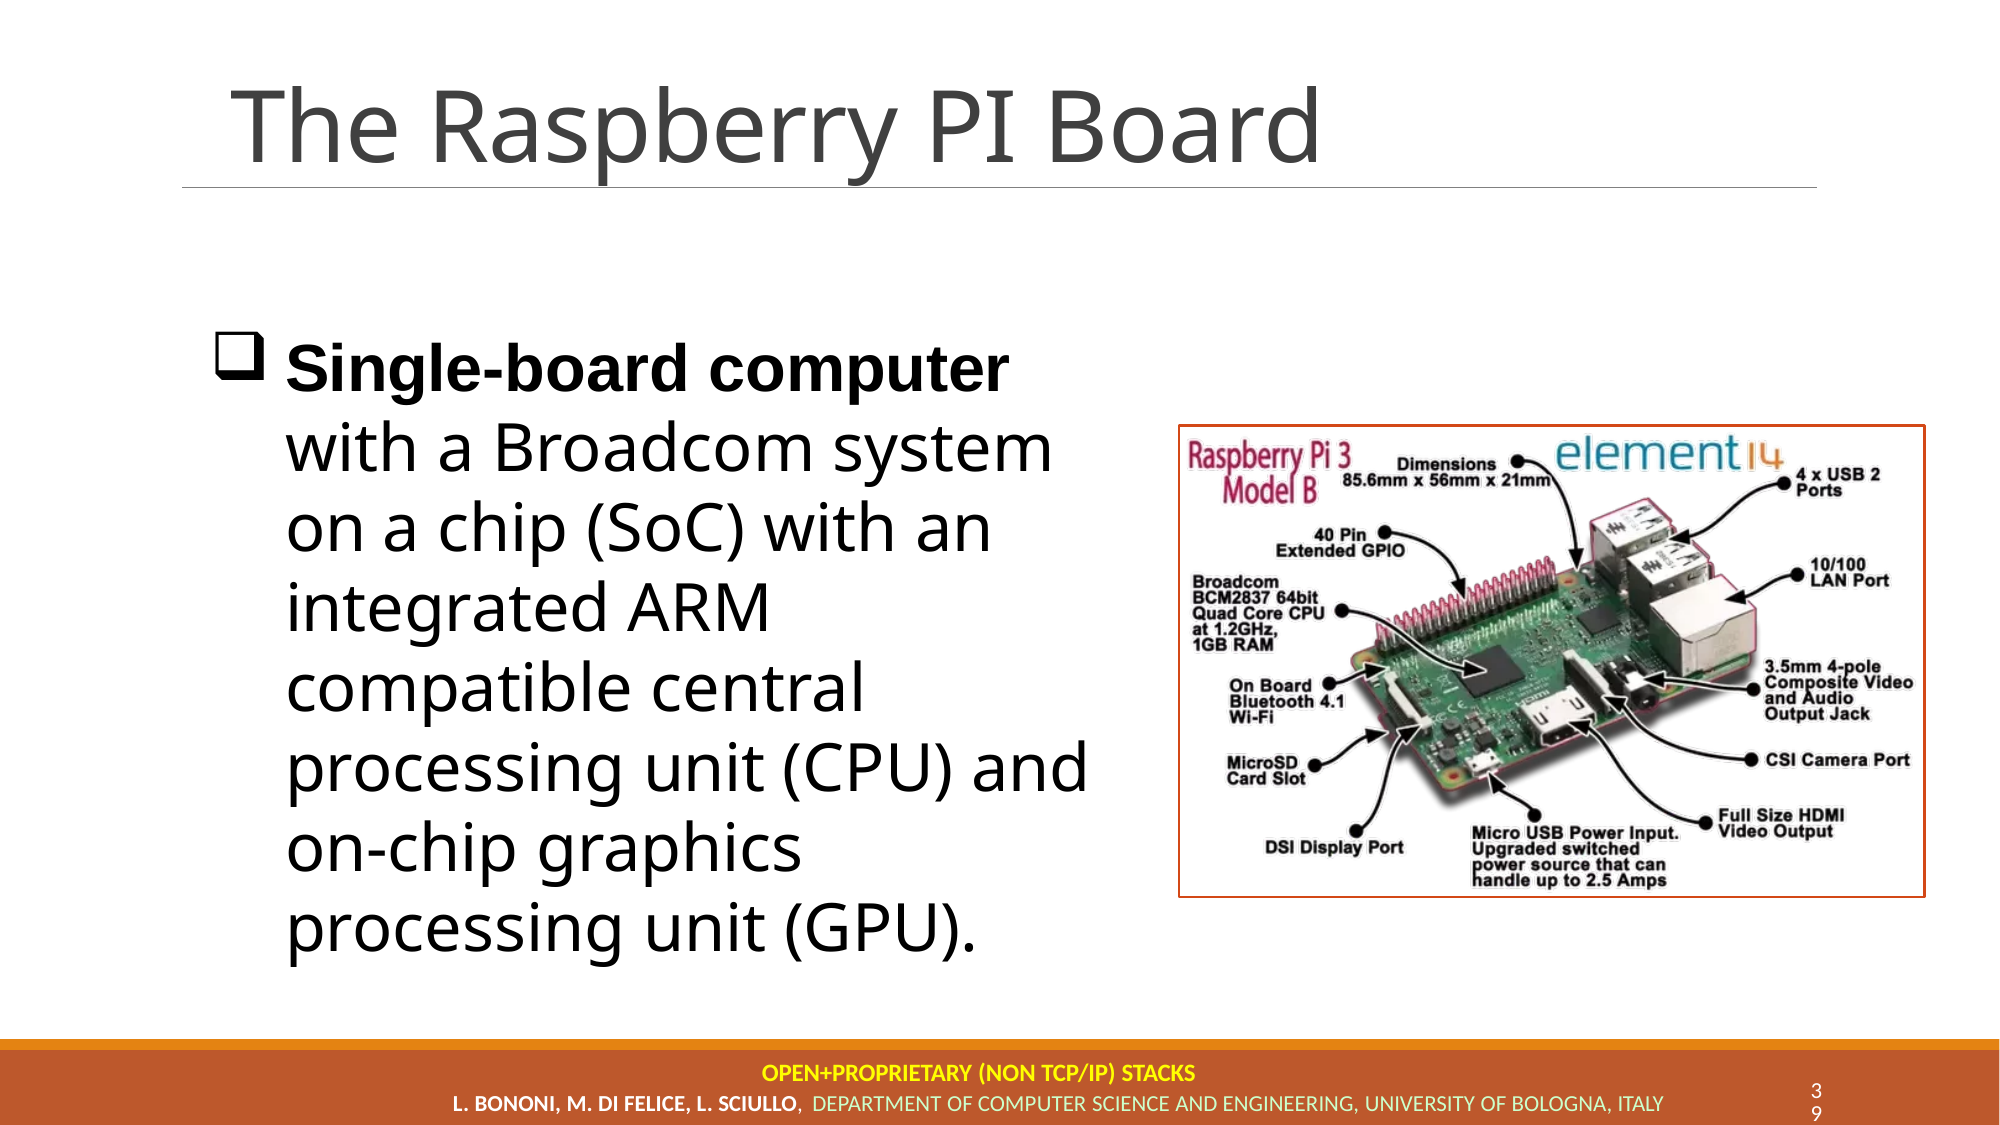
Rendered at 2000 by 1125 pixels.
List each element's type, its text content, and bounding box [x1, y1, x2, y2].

text_box Single-board computer with a Broadcom system on a chip (SoC) with an integrated ARM compatible central processing unit (CPU) and on-chip graphics processing unit (GPU). [207, 322, 1108, 965]
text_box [1177, 423, 1927, 899]
title The Raspberry PI Board [179, 0, 1829, 183]
text_box OPEN+PROPRIETARY (NON TCP/IP) STACKS L. BONONI, M. DI FELICE, L. SCIULLO, DEPARTMENT OF COMPUTER SCIENCE AND ENGINEERING, UNIVERSITY OF BOLOGNA, ITALY [450, 1055, 1669, 1116]
slide_number 39 [1795, 907, 1834, 1125]
